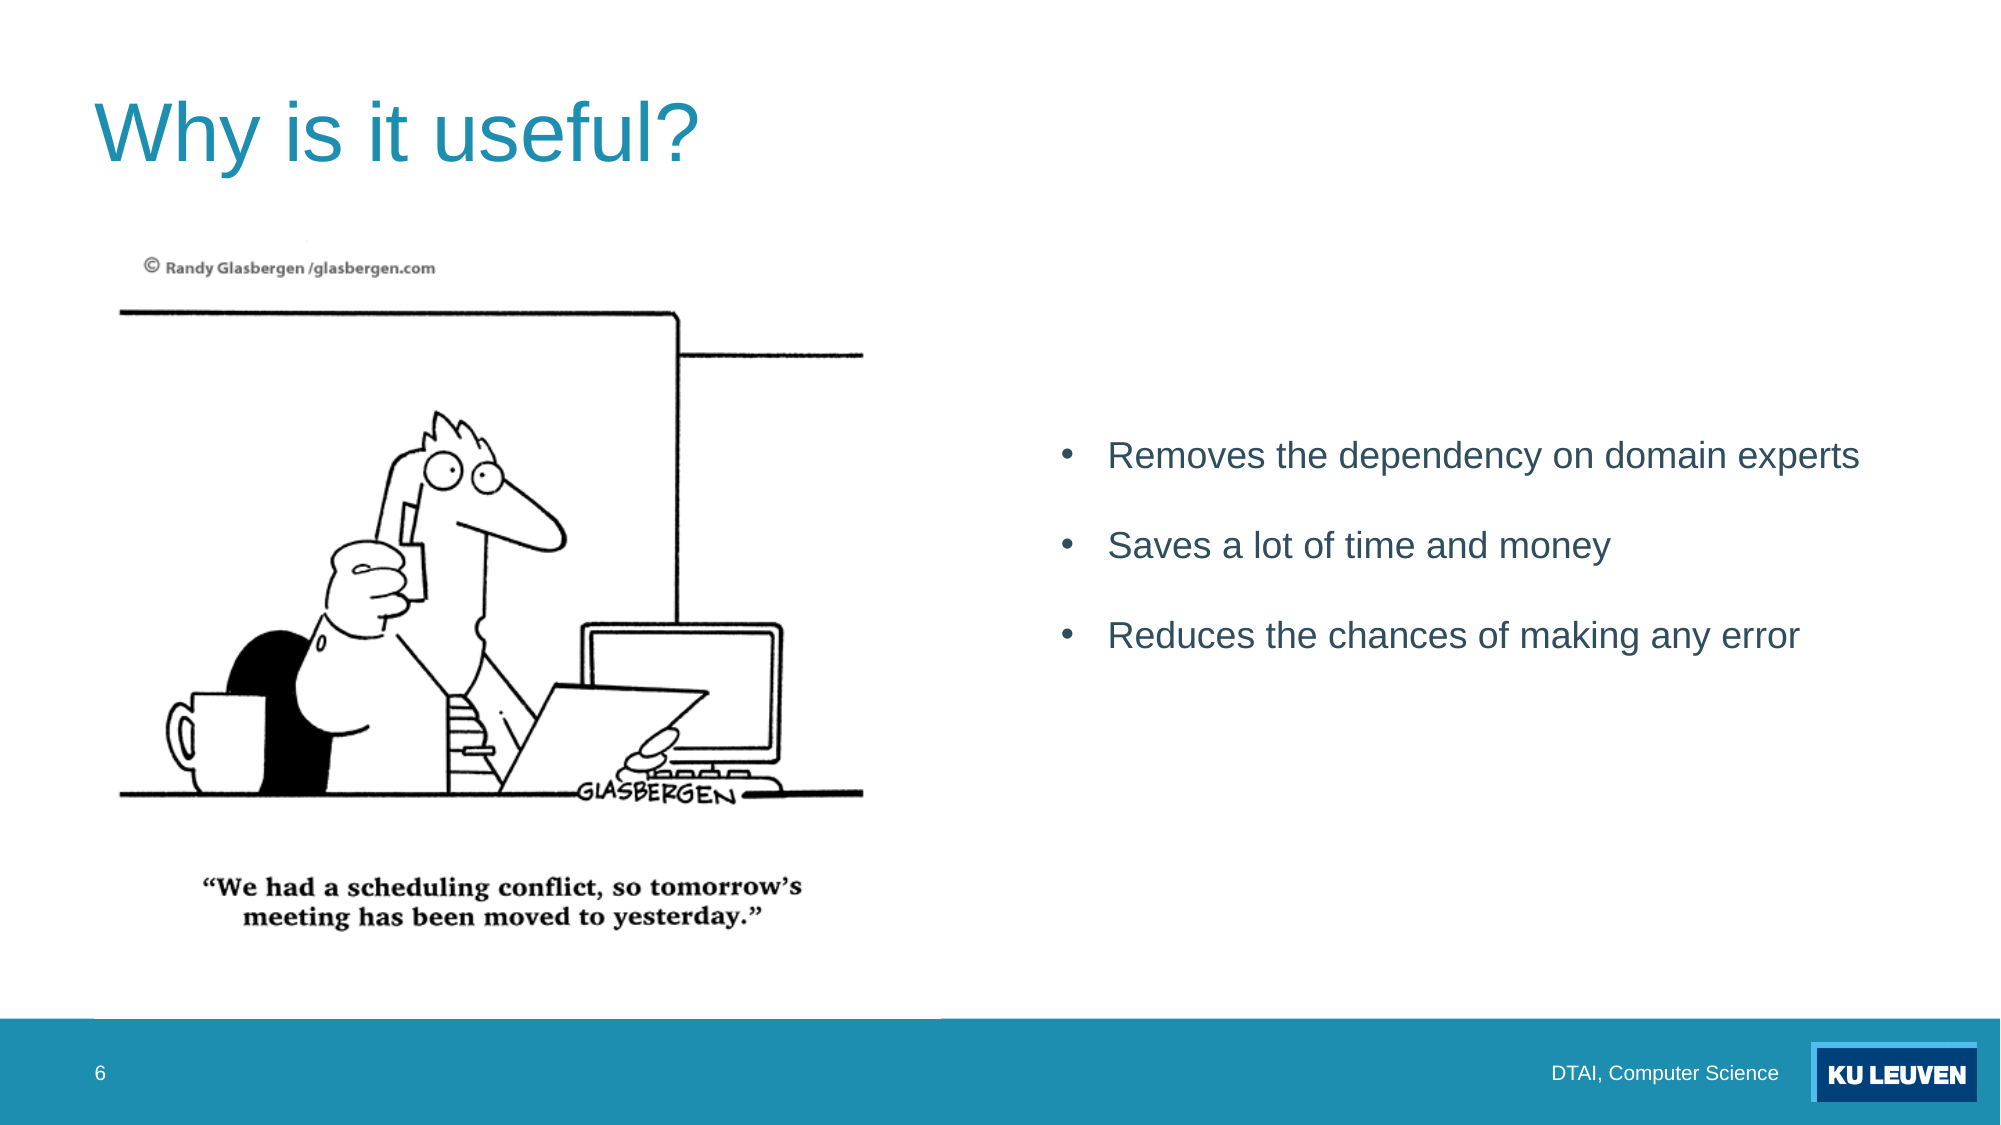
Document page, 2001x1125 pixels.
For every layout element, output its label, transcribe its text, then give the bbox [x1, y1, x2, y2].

title Why is it useful? [94, 33, 1906, 223]
text_box Removes the dependency on domain experts Saves a lot of time and money Reduces the chances of making any error [1045, 423, 1906, 664]
slide_number 6 [94, 1019, 201, 1125]
picture [94, 216, 941, 1019]
footer DTAI, Computer Science [989, 1018, 1809, 1125]
picture [1811, 1042, 1977, 1102]
